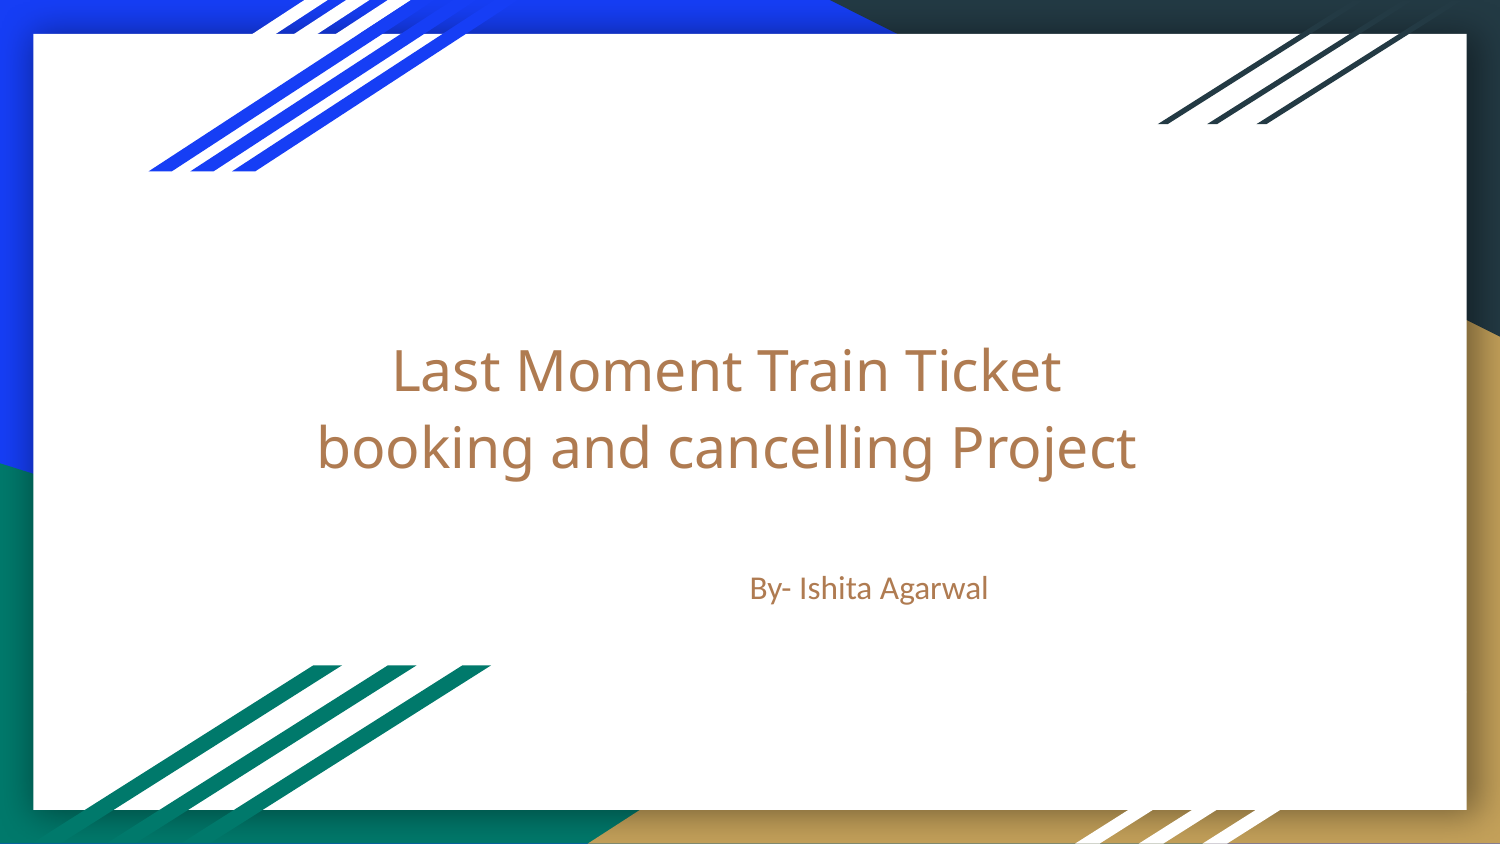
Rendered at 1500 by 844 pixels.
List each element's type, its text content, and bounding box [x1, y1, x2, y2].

title Last Moment Train Ticket booking and cancelling Project [287, 289, 1167, 527]
subtitle By- Ishita Agarwal [429, 559, 1310, 646]
